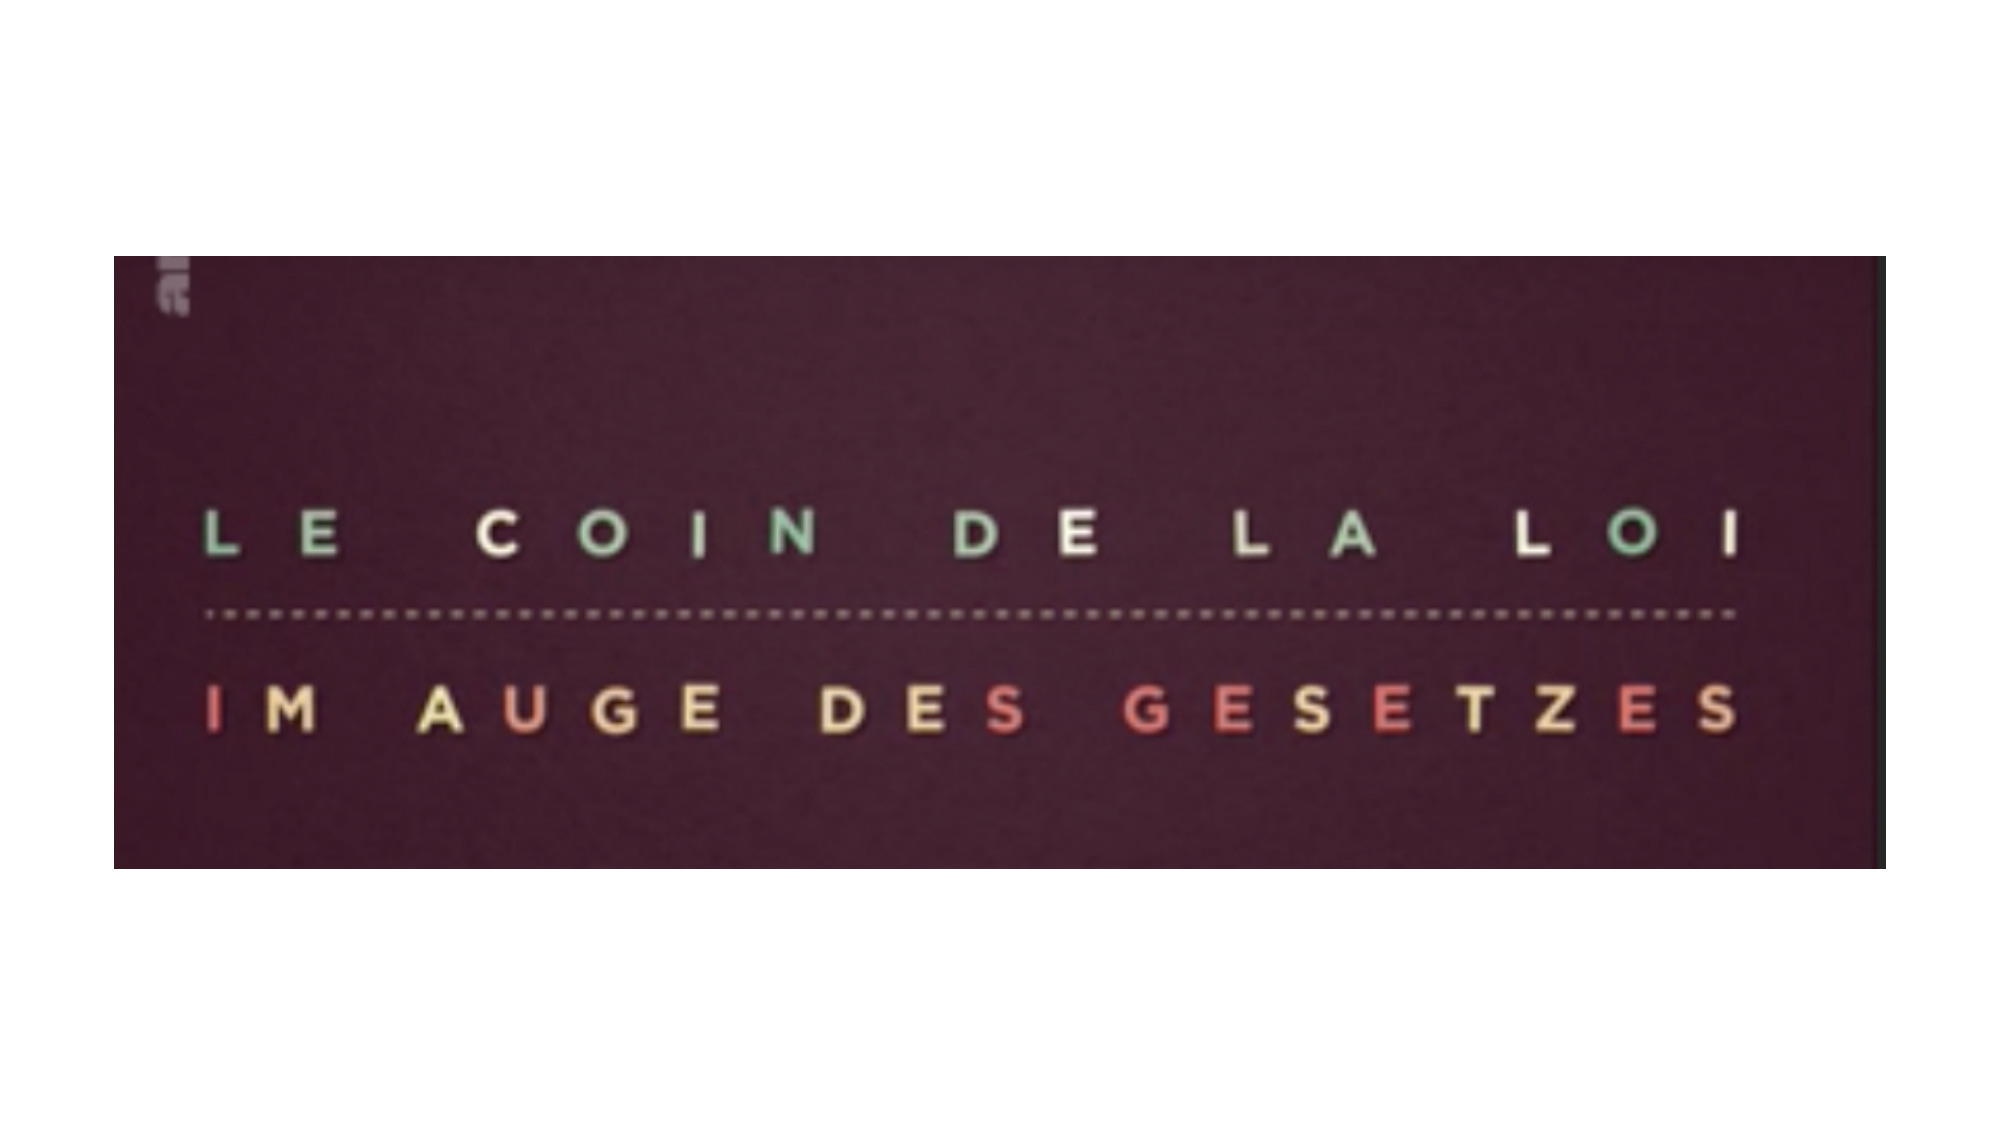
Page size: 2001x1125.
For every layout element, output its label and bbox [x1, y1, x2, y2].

picture [114, 256, 1886, 869]
